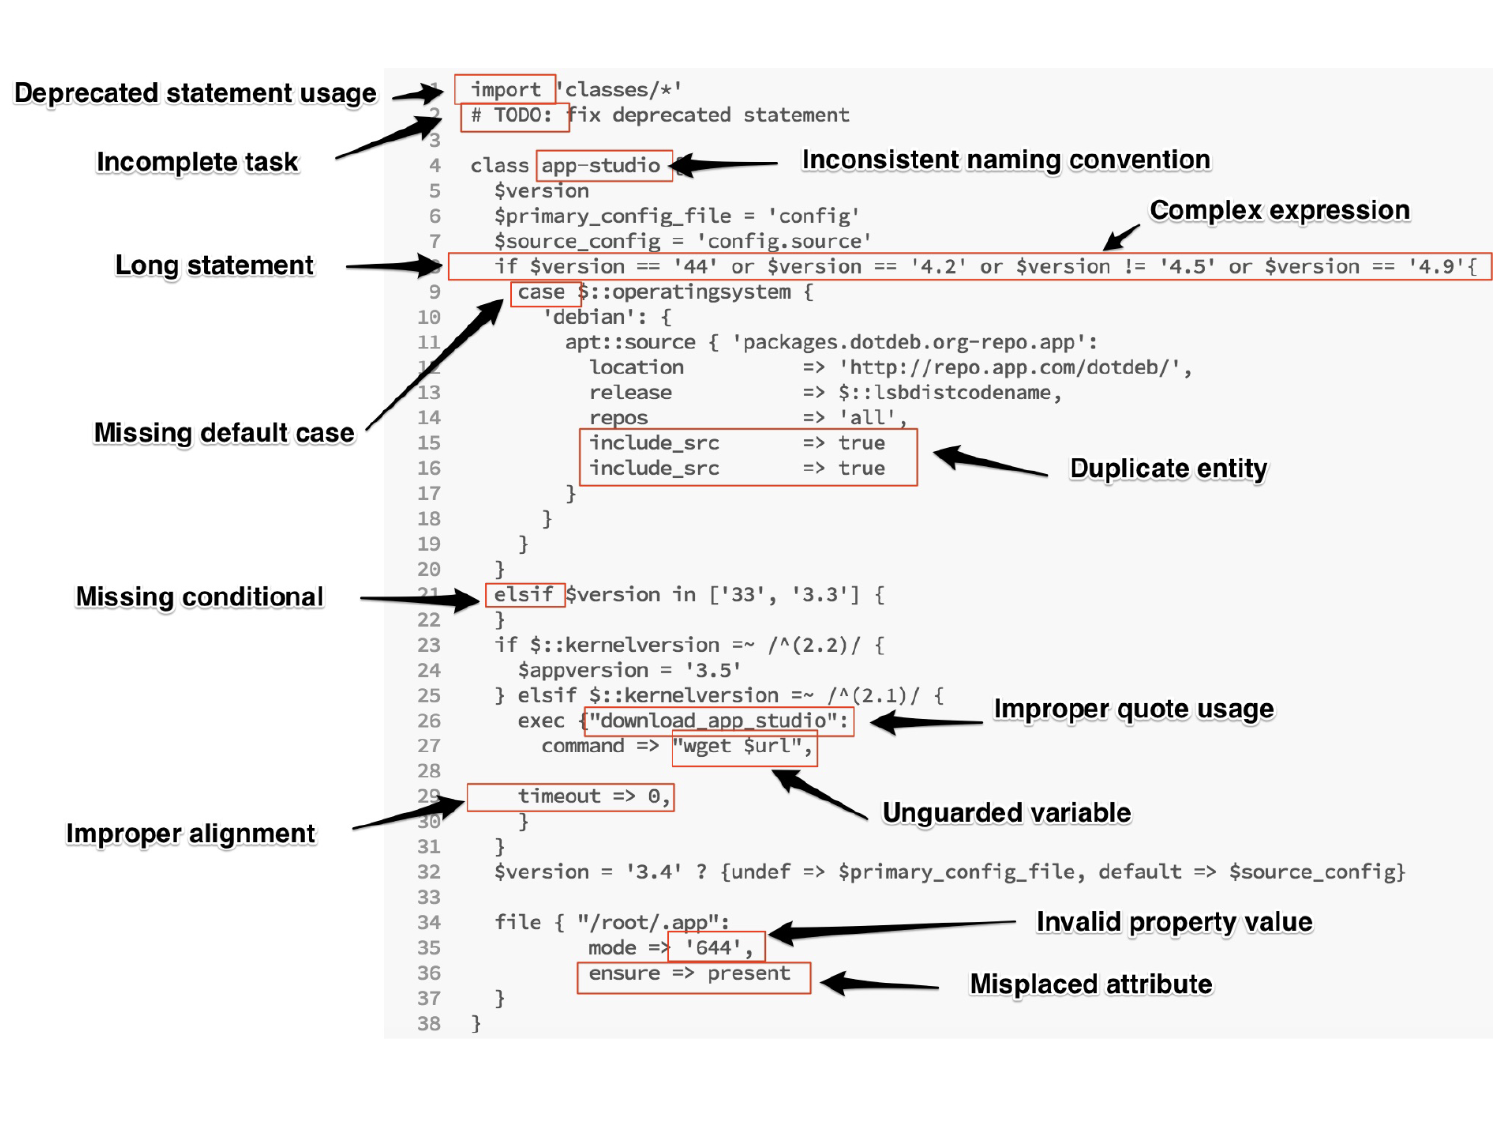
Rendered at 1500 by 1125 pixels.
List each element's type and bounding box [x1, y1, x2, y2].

list [7, 68, 1496, 1057]
